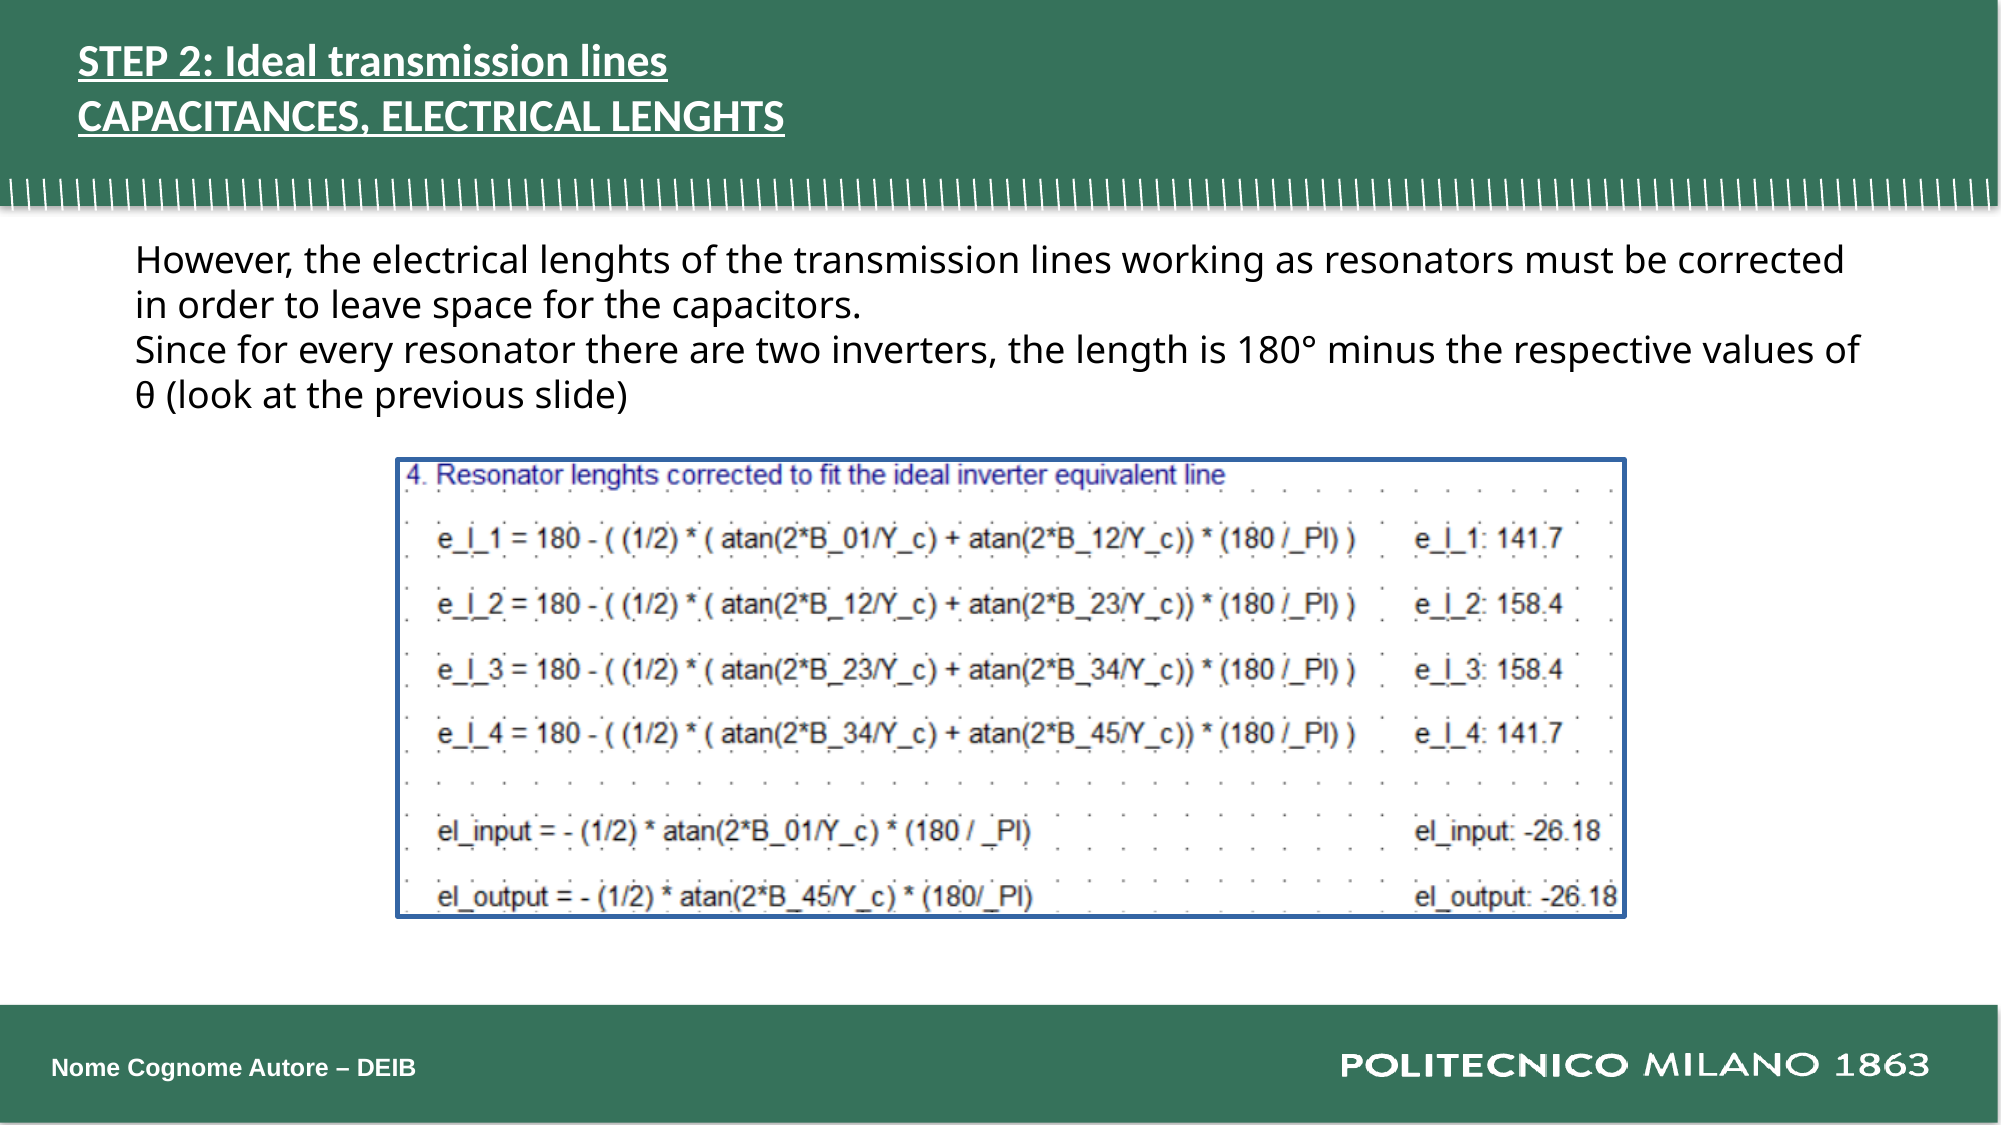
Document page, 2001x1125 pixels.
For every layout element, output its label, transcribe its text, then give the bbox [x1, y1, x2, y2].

picture [1333, 1041, 1939, 1087]
picture [399, 461, 1623, 915]
text_box However, the electrical lenghts of the transmission lines working as resonators must be corrected in order to leave space for the capacitors. Since for every resonator there are two inverters, the length is 180° minus the respective values of θ (look at the previous slide) [120, 228, 1892, 398]
text_box STEP 2: Ideal transmission lines CAPACITANCES, ELECTRICAL LENGHTS [63, 22, 1938, 159]
